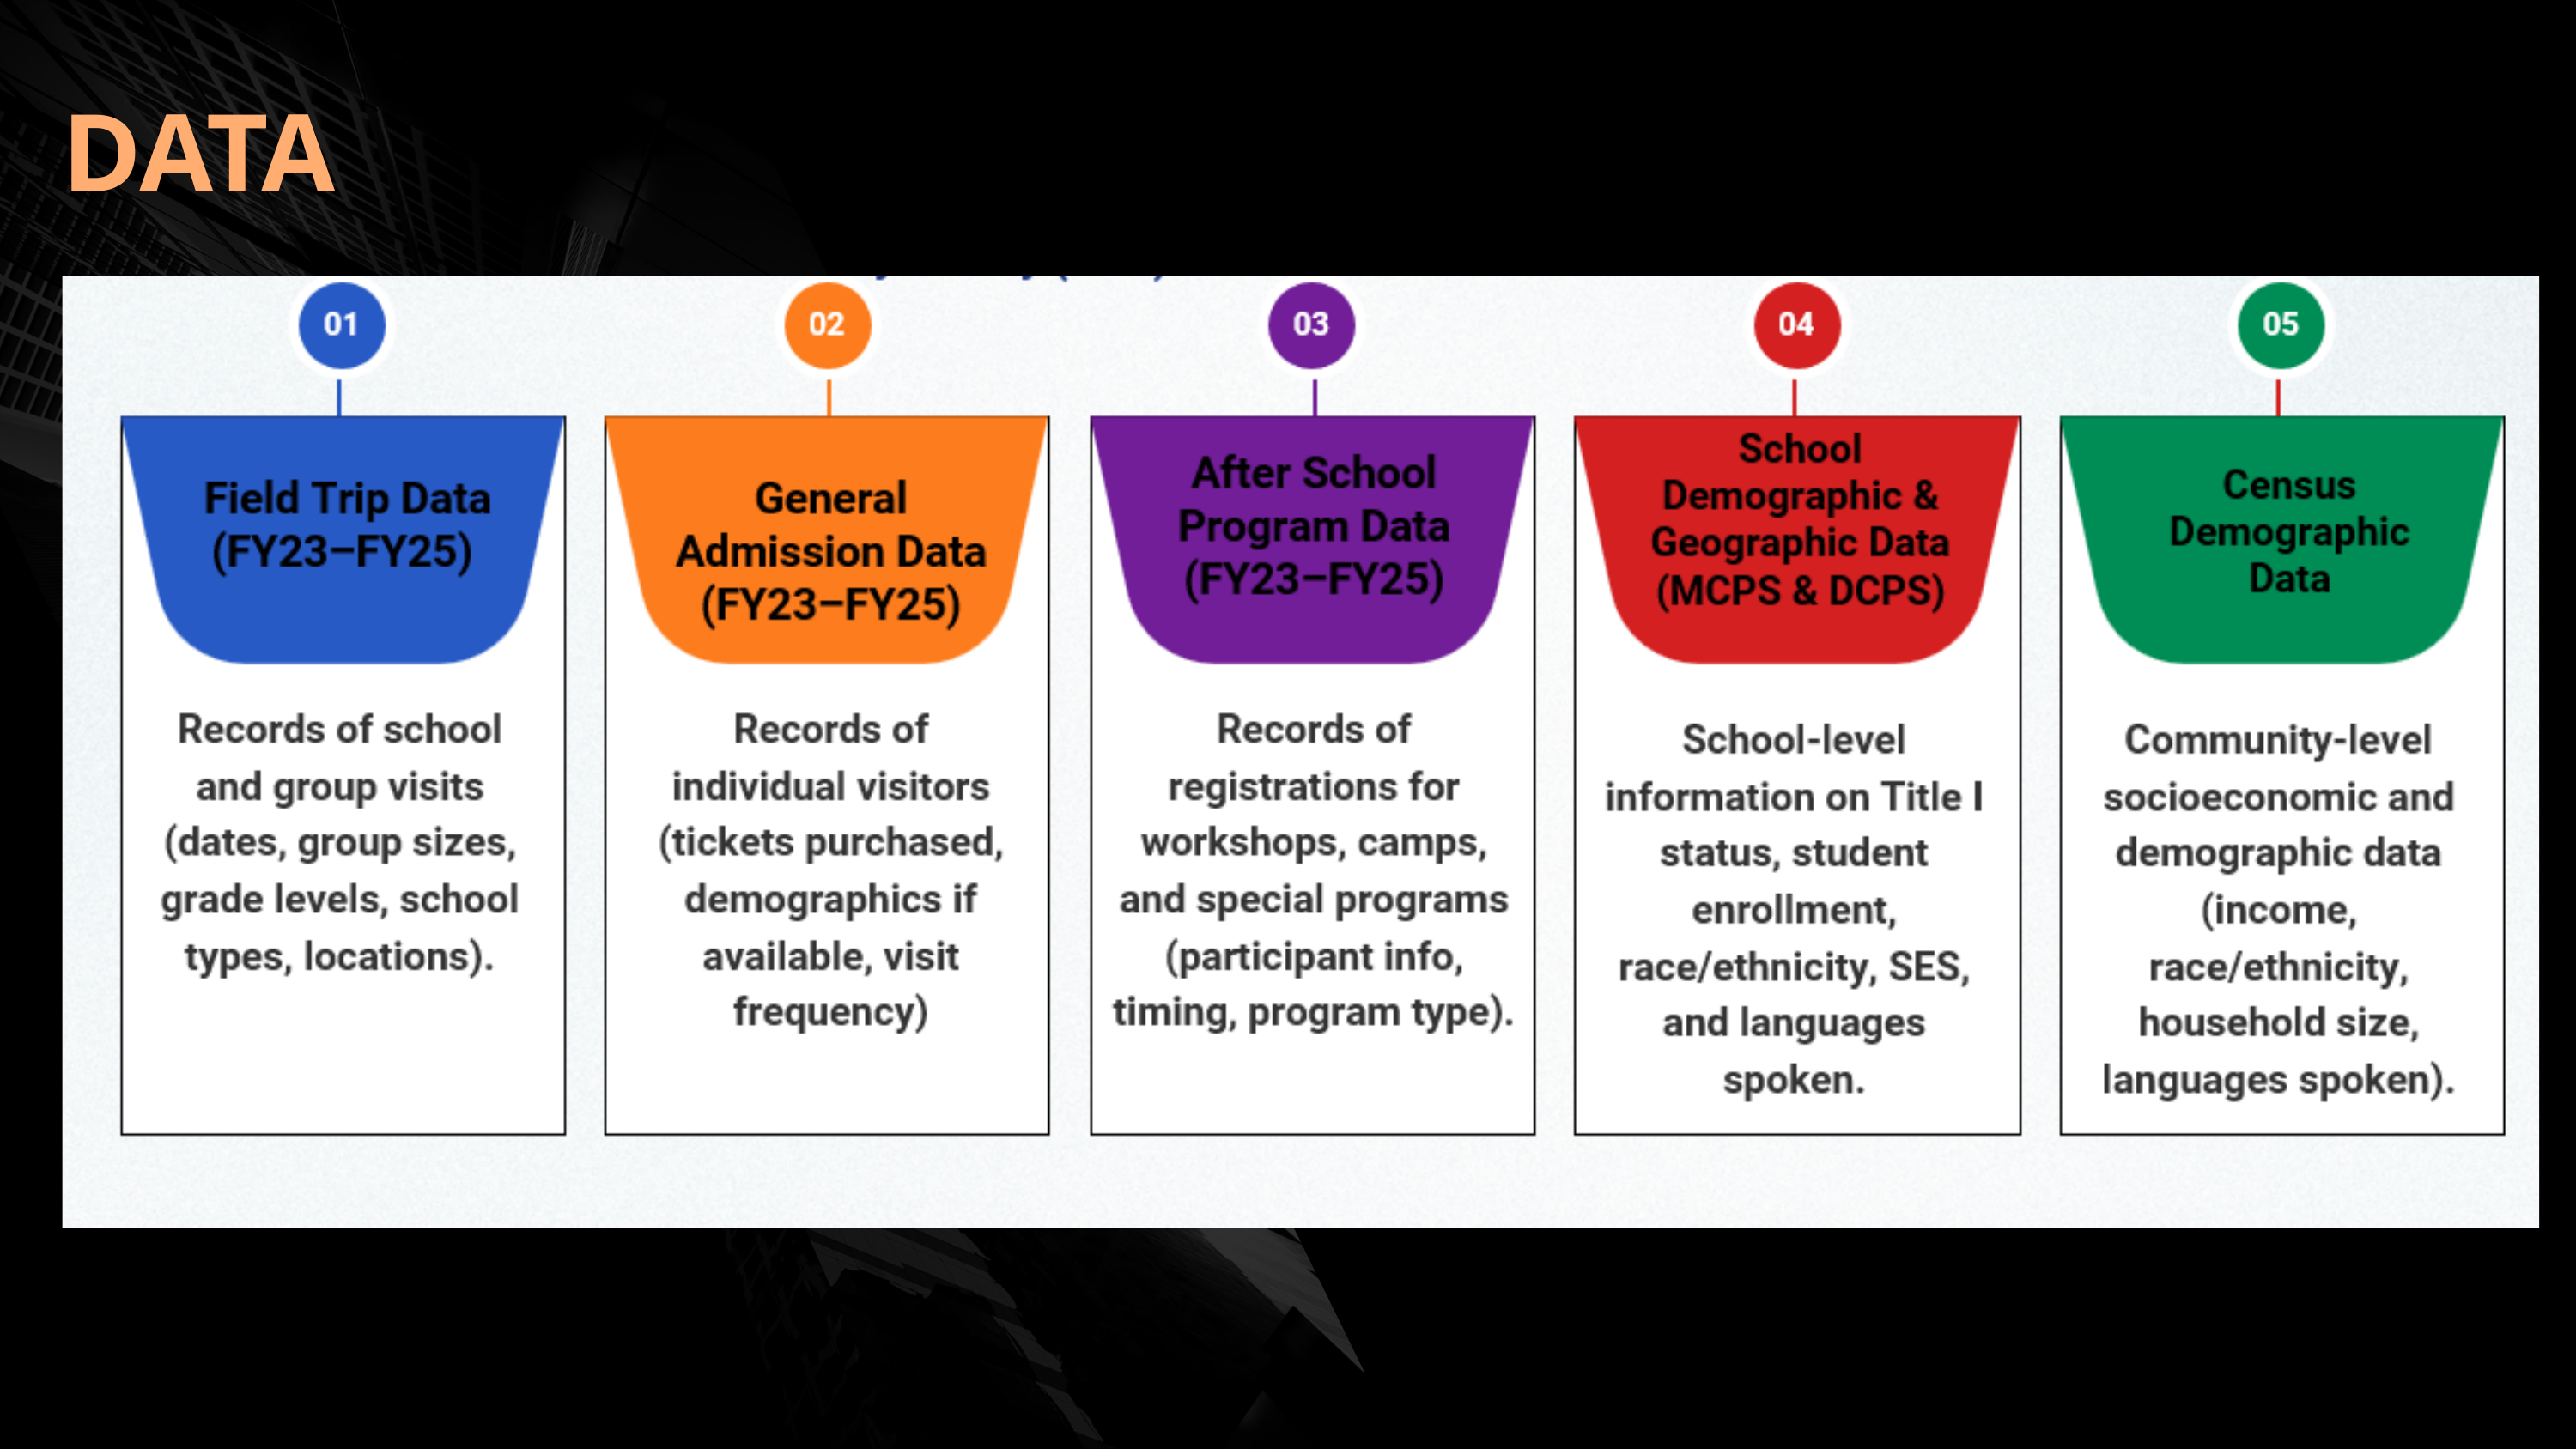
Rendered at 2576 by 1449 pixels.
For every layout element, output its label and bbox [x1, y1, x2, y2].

text_box [1406, 276, 2540, 1228]
text_box [0, 0, 1402, 1449]
